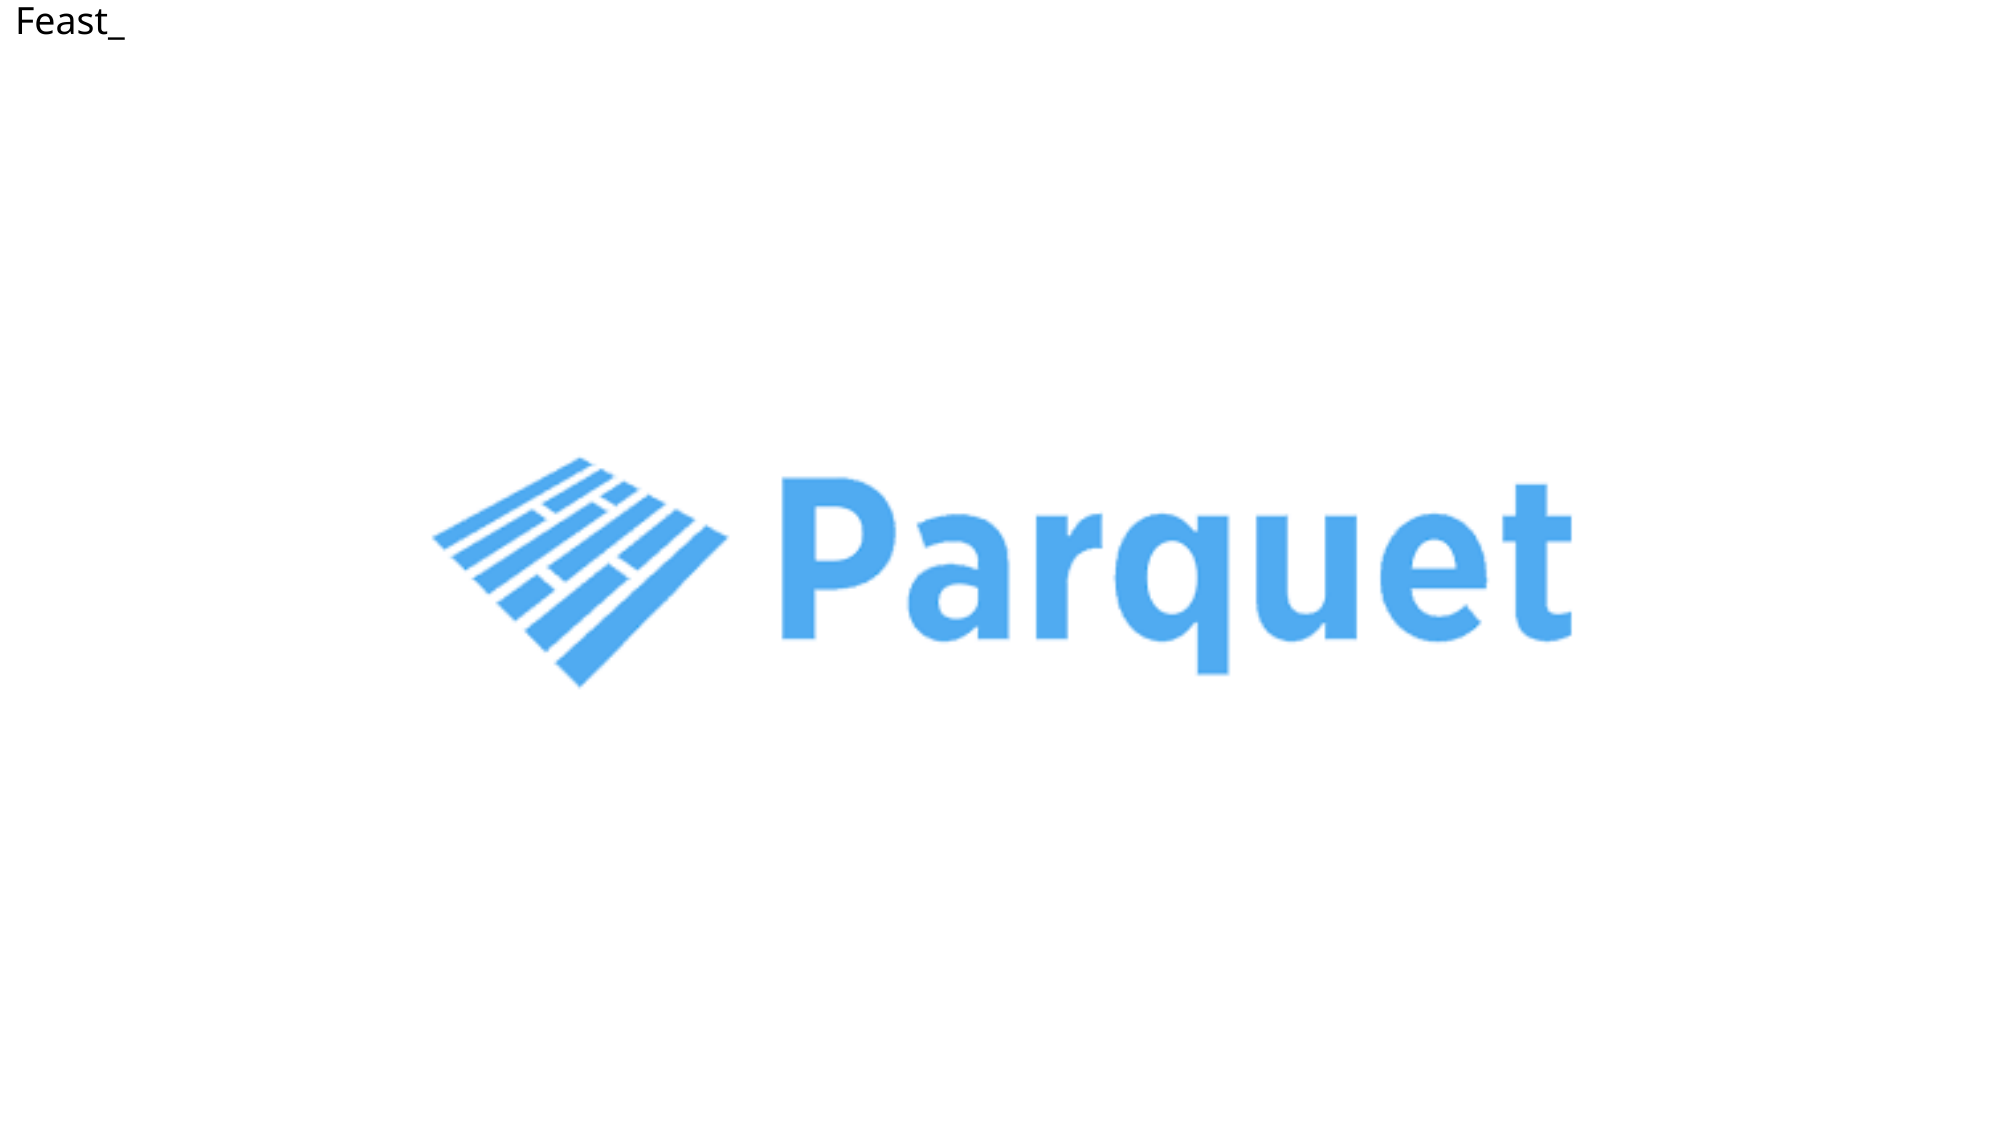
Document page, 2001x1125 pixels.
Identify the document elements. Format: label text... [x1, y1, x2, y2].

title Feast_ [0, 0, 488, 45]
picture [404, 414, 1596, 711]
